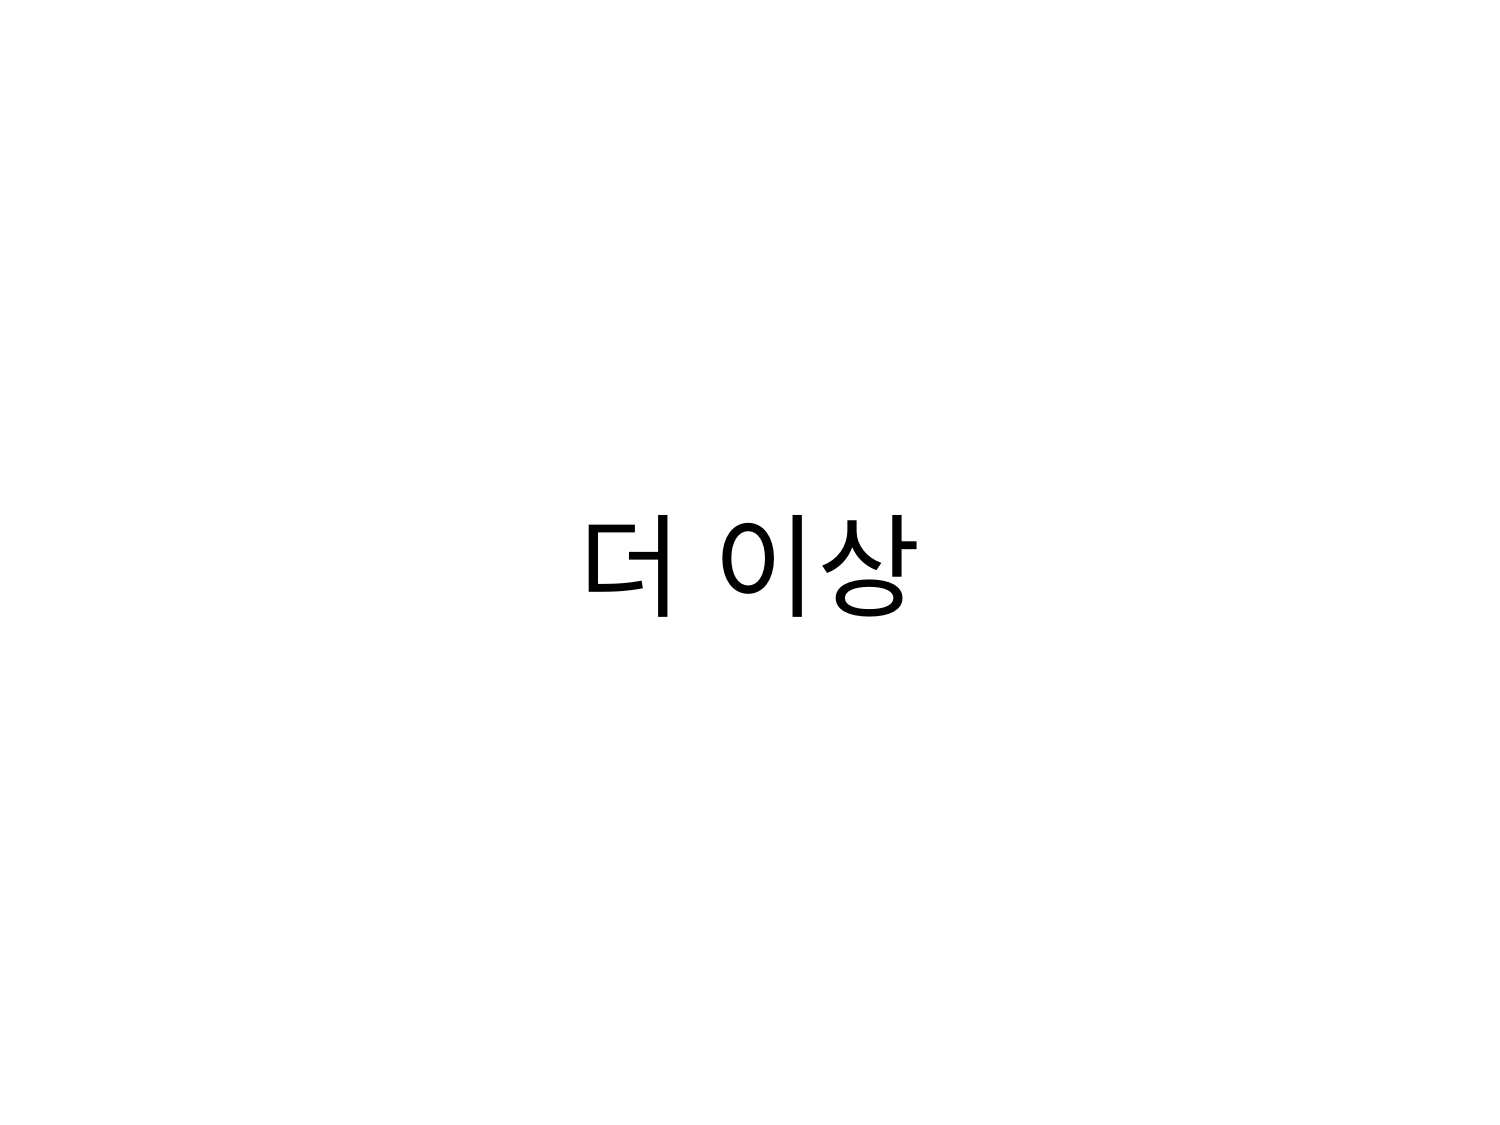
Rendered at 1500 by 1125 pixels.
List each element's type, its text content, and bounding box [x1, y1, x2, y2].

text_box 더 이상 [564, 488, 936, 639]
